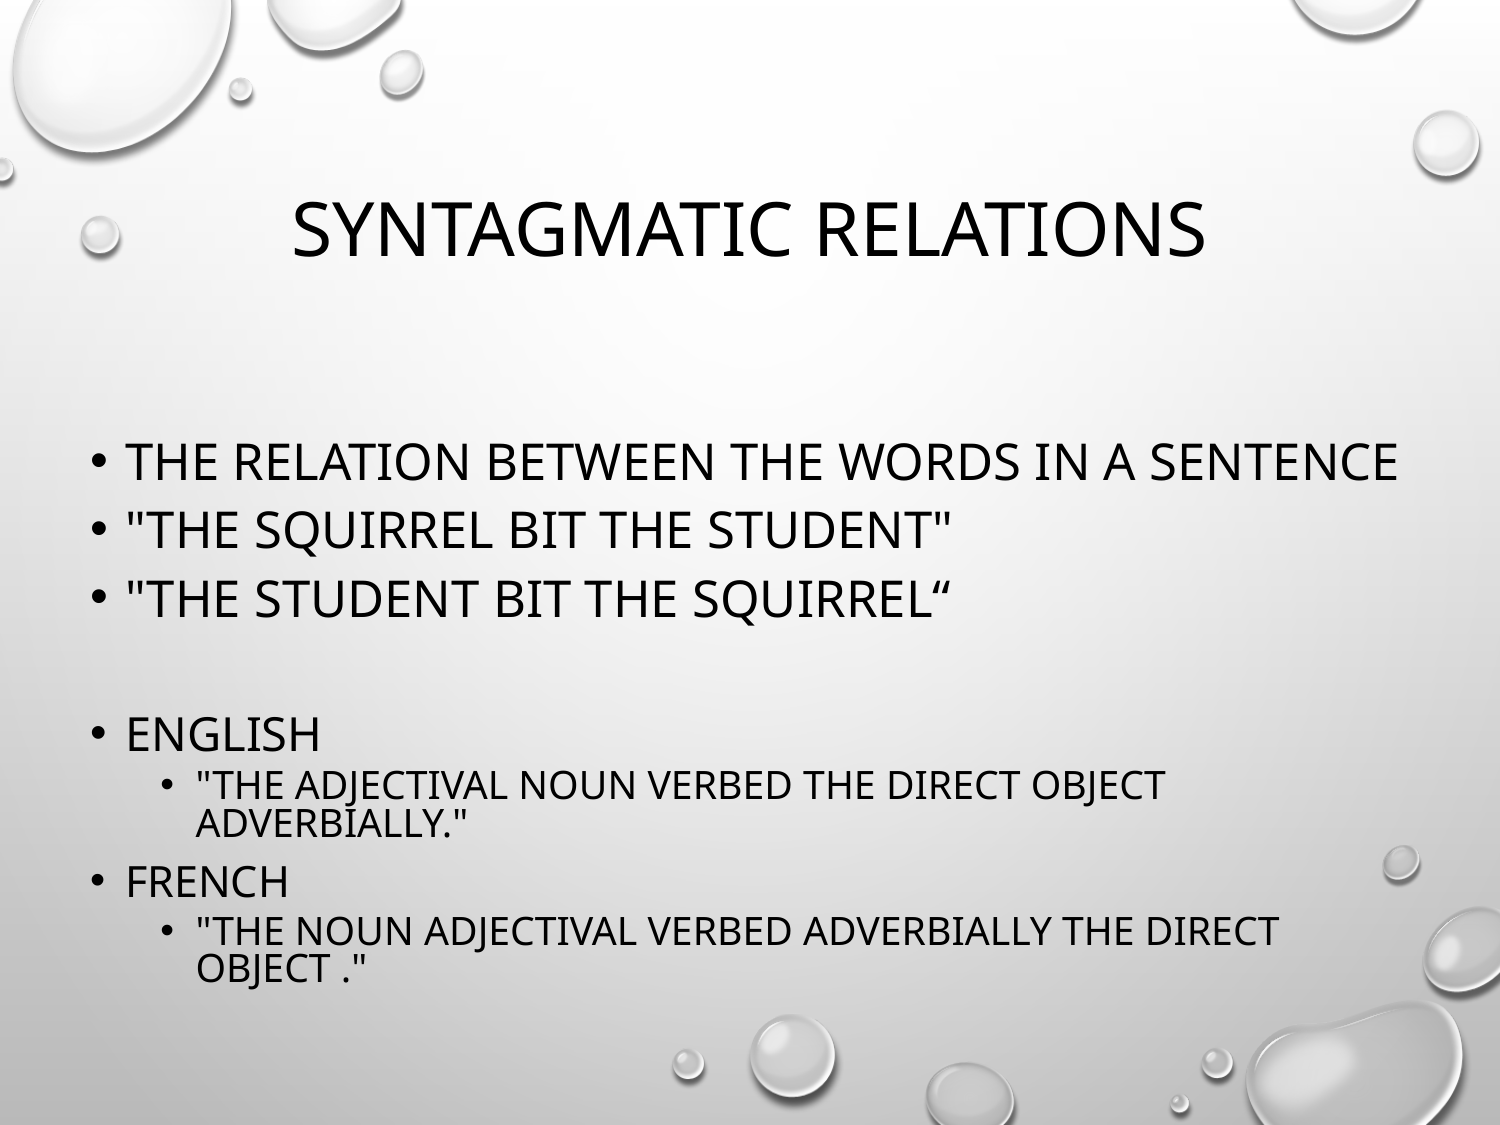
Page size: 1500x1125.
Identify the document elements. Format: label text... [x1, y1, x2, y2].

title Syntagmatic relations [112, 101, 1388, 208]
list The relation between the words in a sentence "The squirrel bit the student" "The student bit the squirrel“ English "The adjectival noun verbed the direct object adverbially." French "The noun adjectival verbed adverbially the direct object ." [75, 208, 1425, 1005]
picture [0, 0, 1500, 1125]
